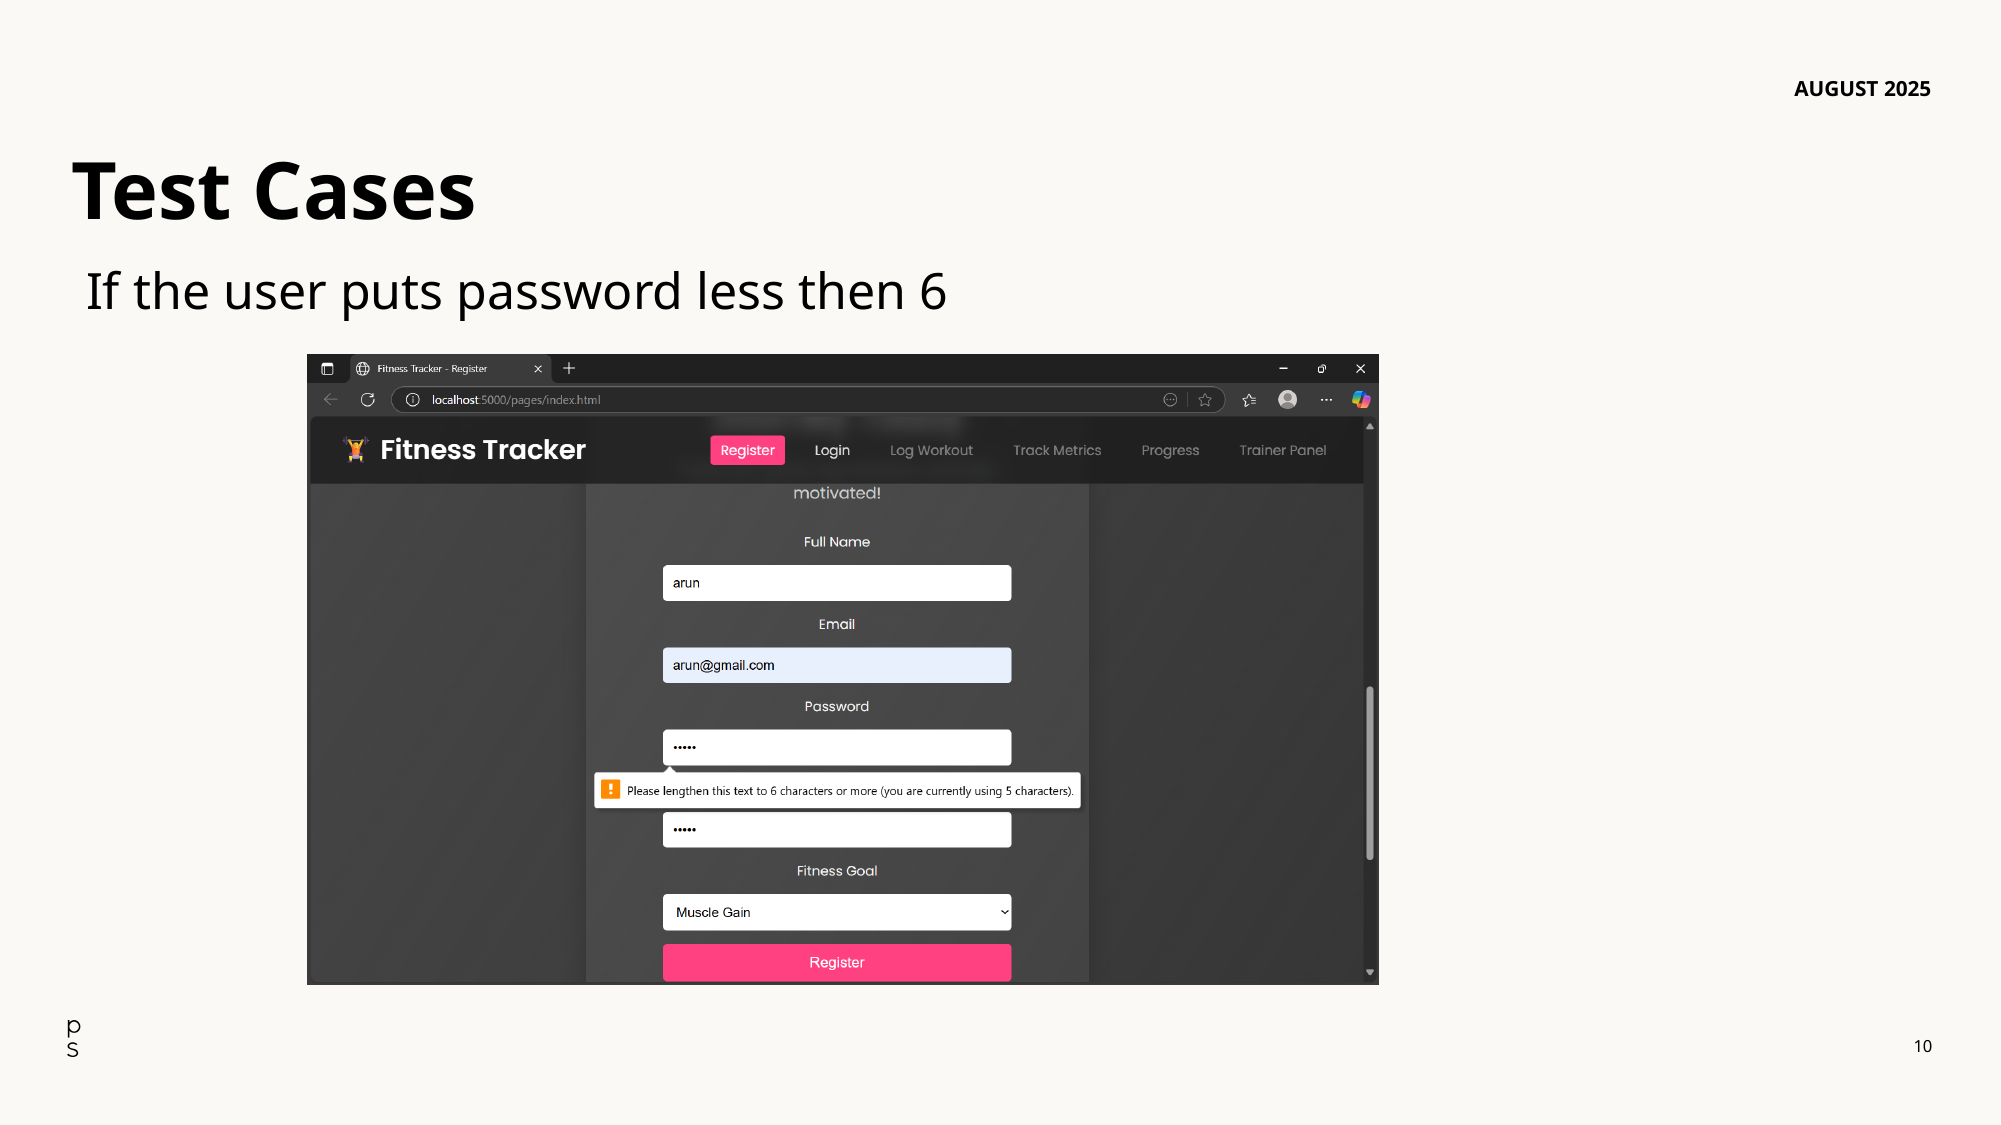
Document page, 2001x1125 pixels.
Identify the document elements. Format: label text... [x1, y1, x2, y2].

picture [306, 354, 1379, 985]
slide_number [1493, 70, 1931, 140]
text_box If the user puts password less then 6 [71, 259, 1072, 328]
title Test Cases [71, 140, 1300, 378]
picture [67, 1020, 81, 1057]
slide_number 10 [1806, 992, 1933, 1057]
